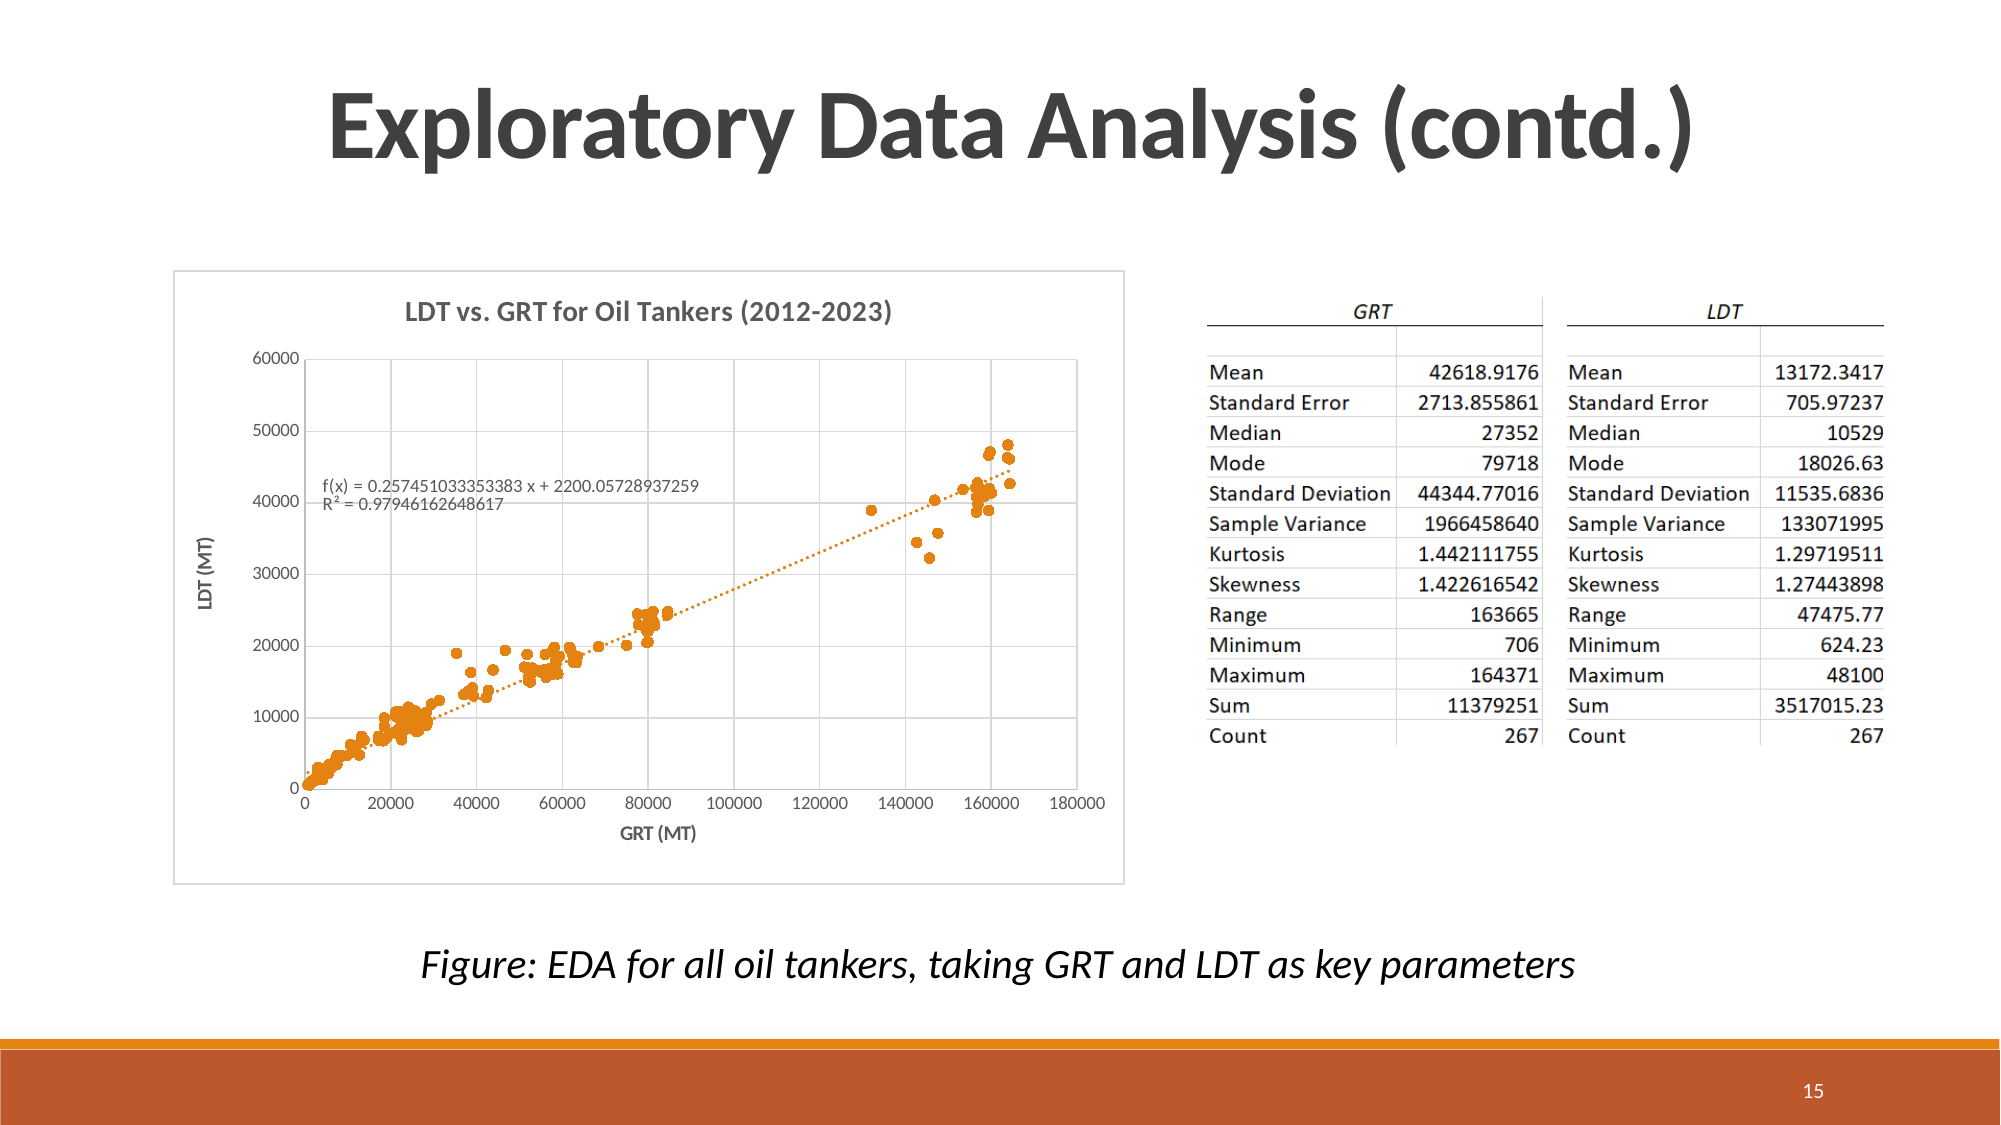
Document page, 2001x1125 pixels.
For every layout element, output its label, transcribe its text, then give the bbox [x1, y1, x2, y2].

text_box Exploratory Data Analysis (contd.) [186, 70, 1837, 309]
picture [1206, 297, 1544, 746]
slide_number 15 [1624, 1059, 1840, 1120]
text_box Figure: EDA for all oil tankers, taking GRT and LDT as key parameters [42, 929, 1955, 1070]
chart [172, 269, 1126, 886]
picture [1566, 296, 1885, 746]
